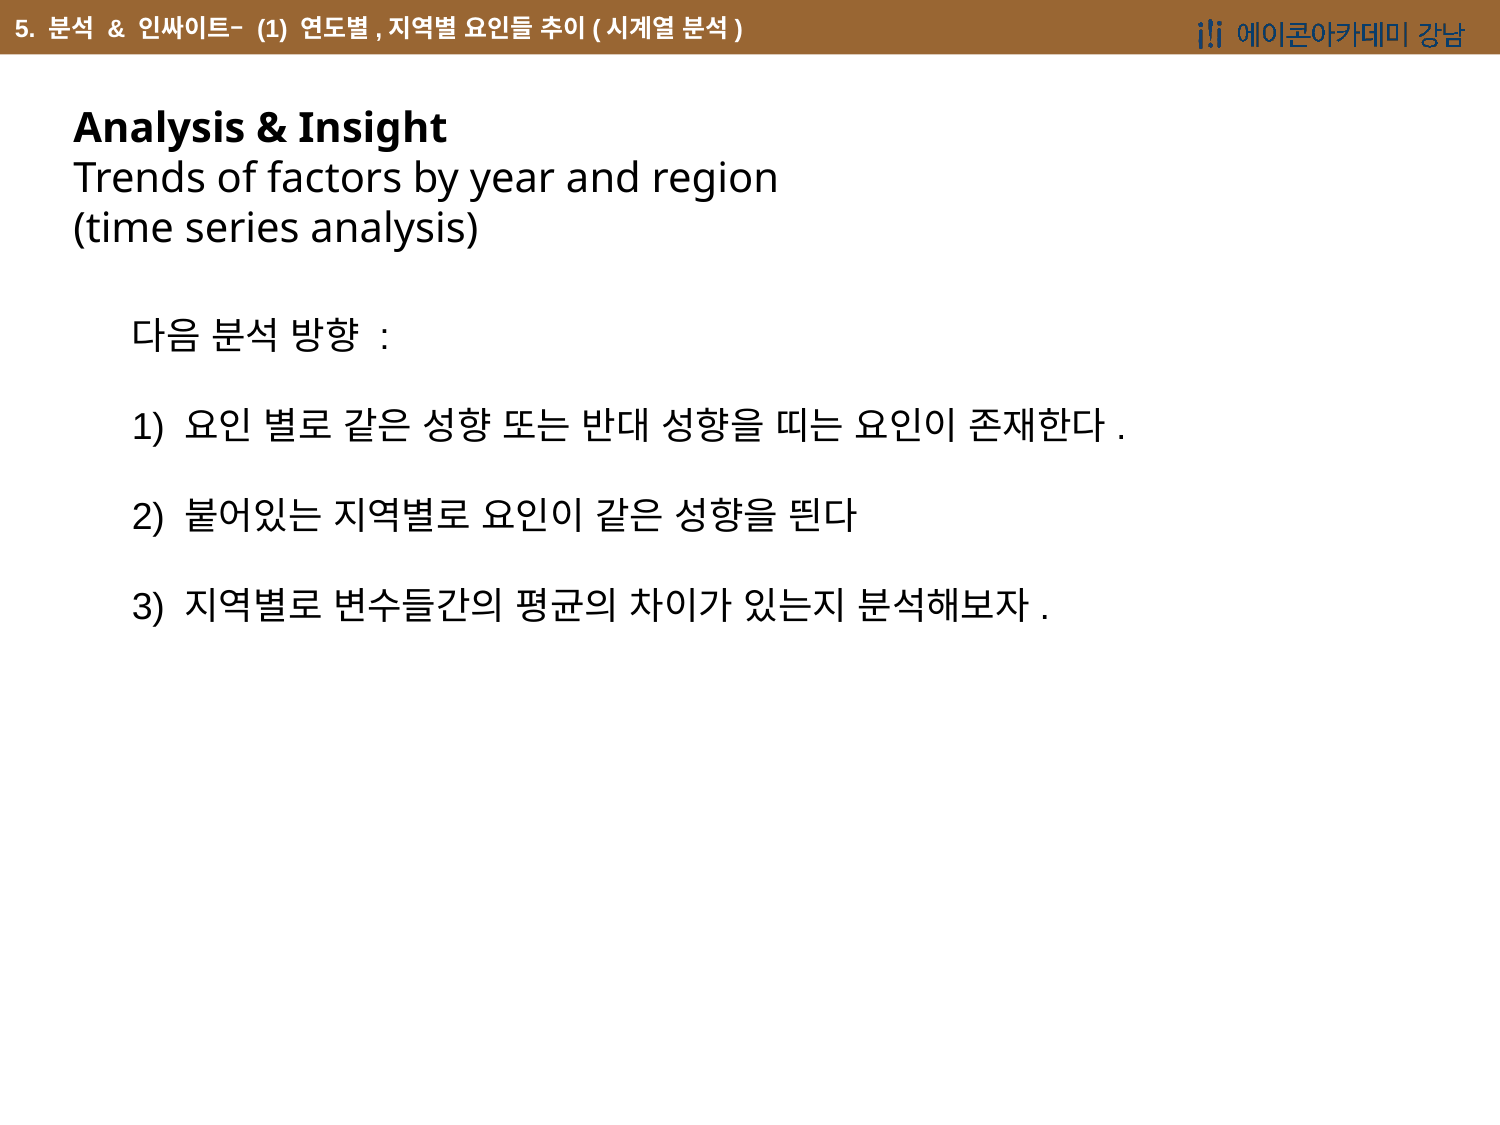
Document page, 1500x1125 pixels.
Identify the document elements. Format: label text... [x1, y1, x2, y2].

text_box Analysis & Insight Trends of factors by year and region (time series analysis) [58, 93, 1500, 222]
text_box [0, 0, 1500, 55]
text_box 다음 분석 방향 : 1) 요인 별로 같은 성향 또는 반대 성향을 띠는 요인이 존재한다. 2) 붙어있는 지역별로 요인이 같은 성향을 띈다 3) 지역별로 변수들간의 평균의 차이가 있는지 분석해보자. [117, 304, 1400, 635]
